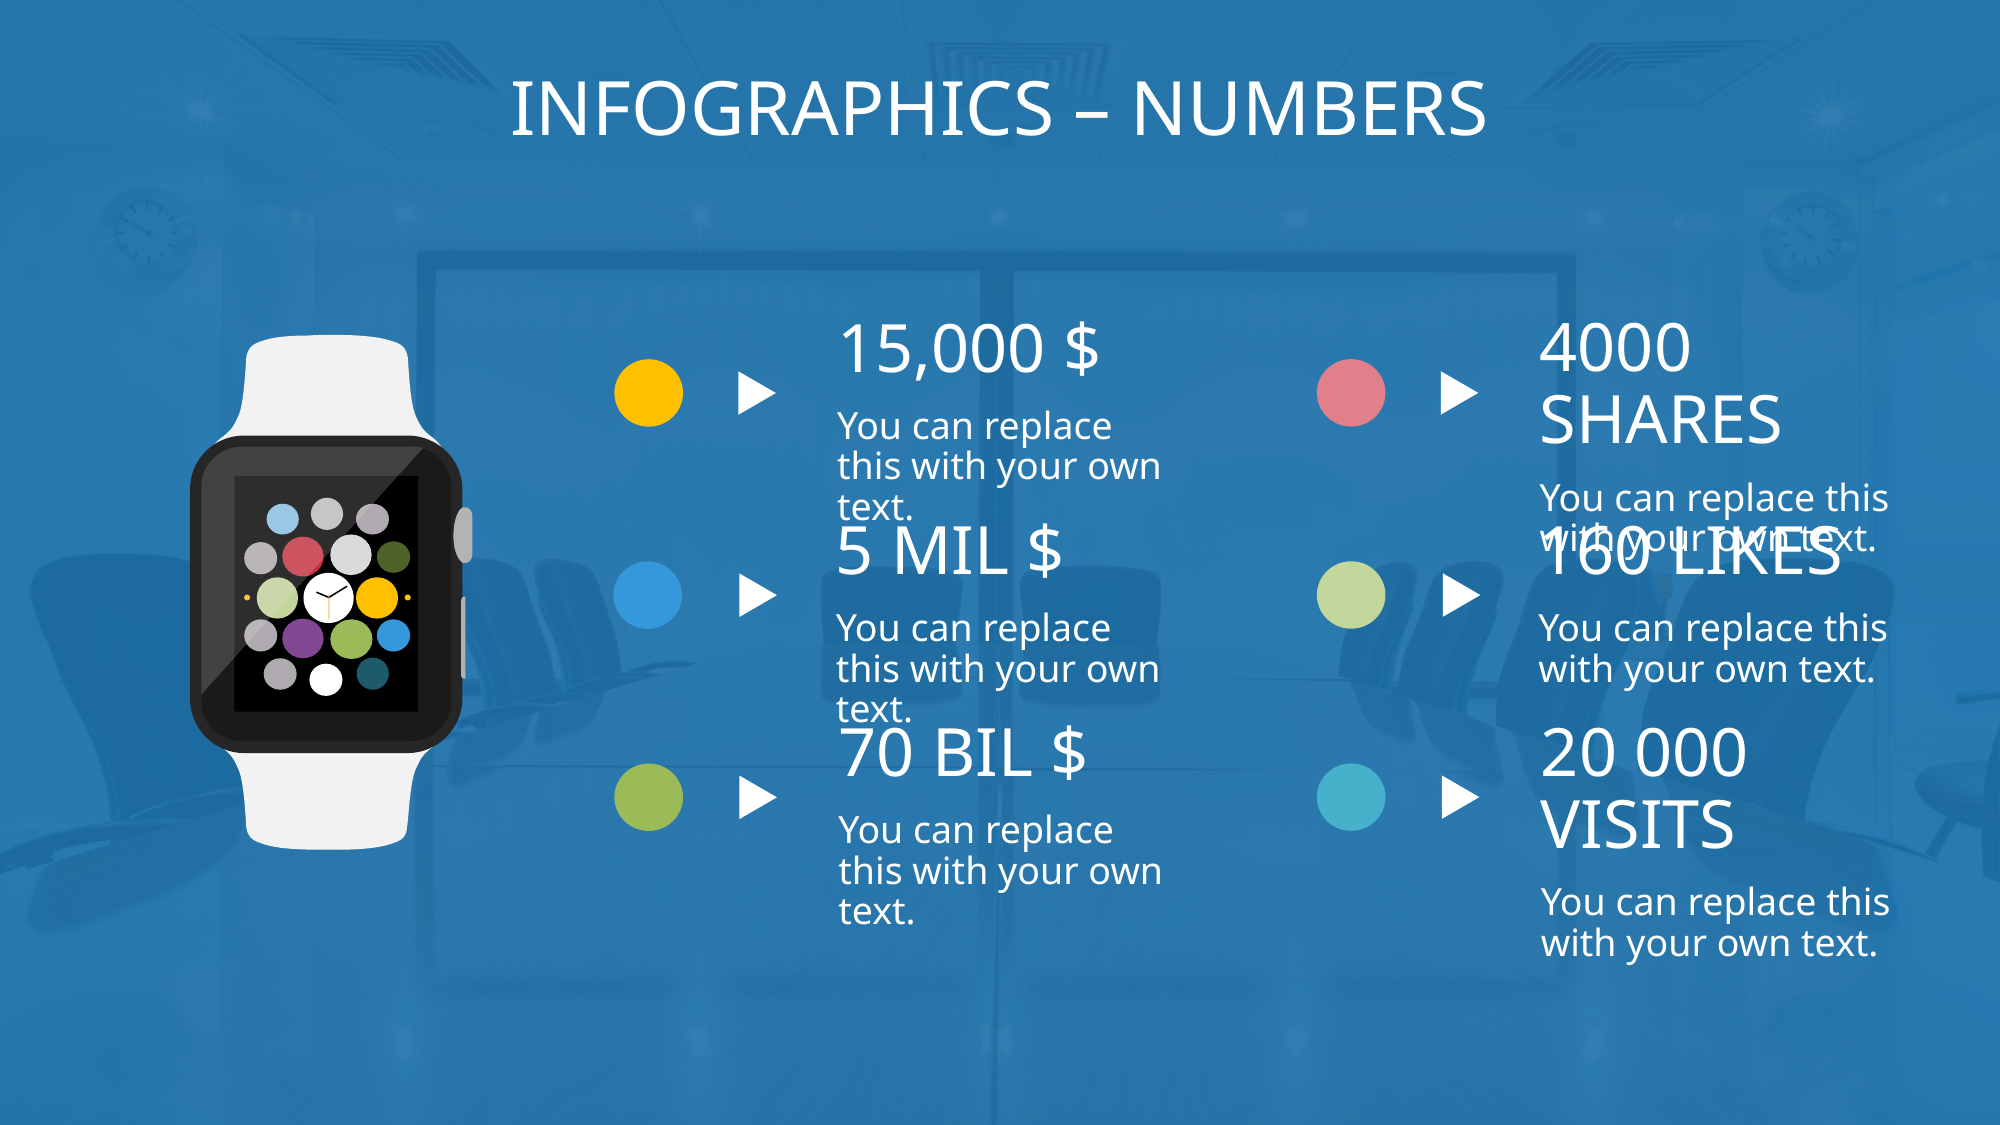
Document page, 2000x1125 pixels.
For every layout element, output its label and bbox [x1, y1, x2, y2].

picture [0, 0, 2000, 1125]
text_box [189, 334, 474, 850]
text_box [613, 509, 1201, 701]
text_box [1316, 711, 1926, 903]
text_box [614, 711, 1204, 903]
text_box [614, 306, 1202, 499]
text_box [1316, 306, 1914, 498]
text_box [1316, 508, 1913, 701]
